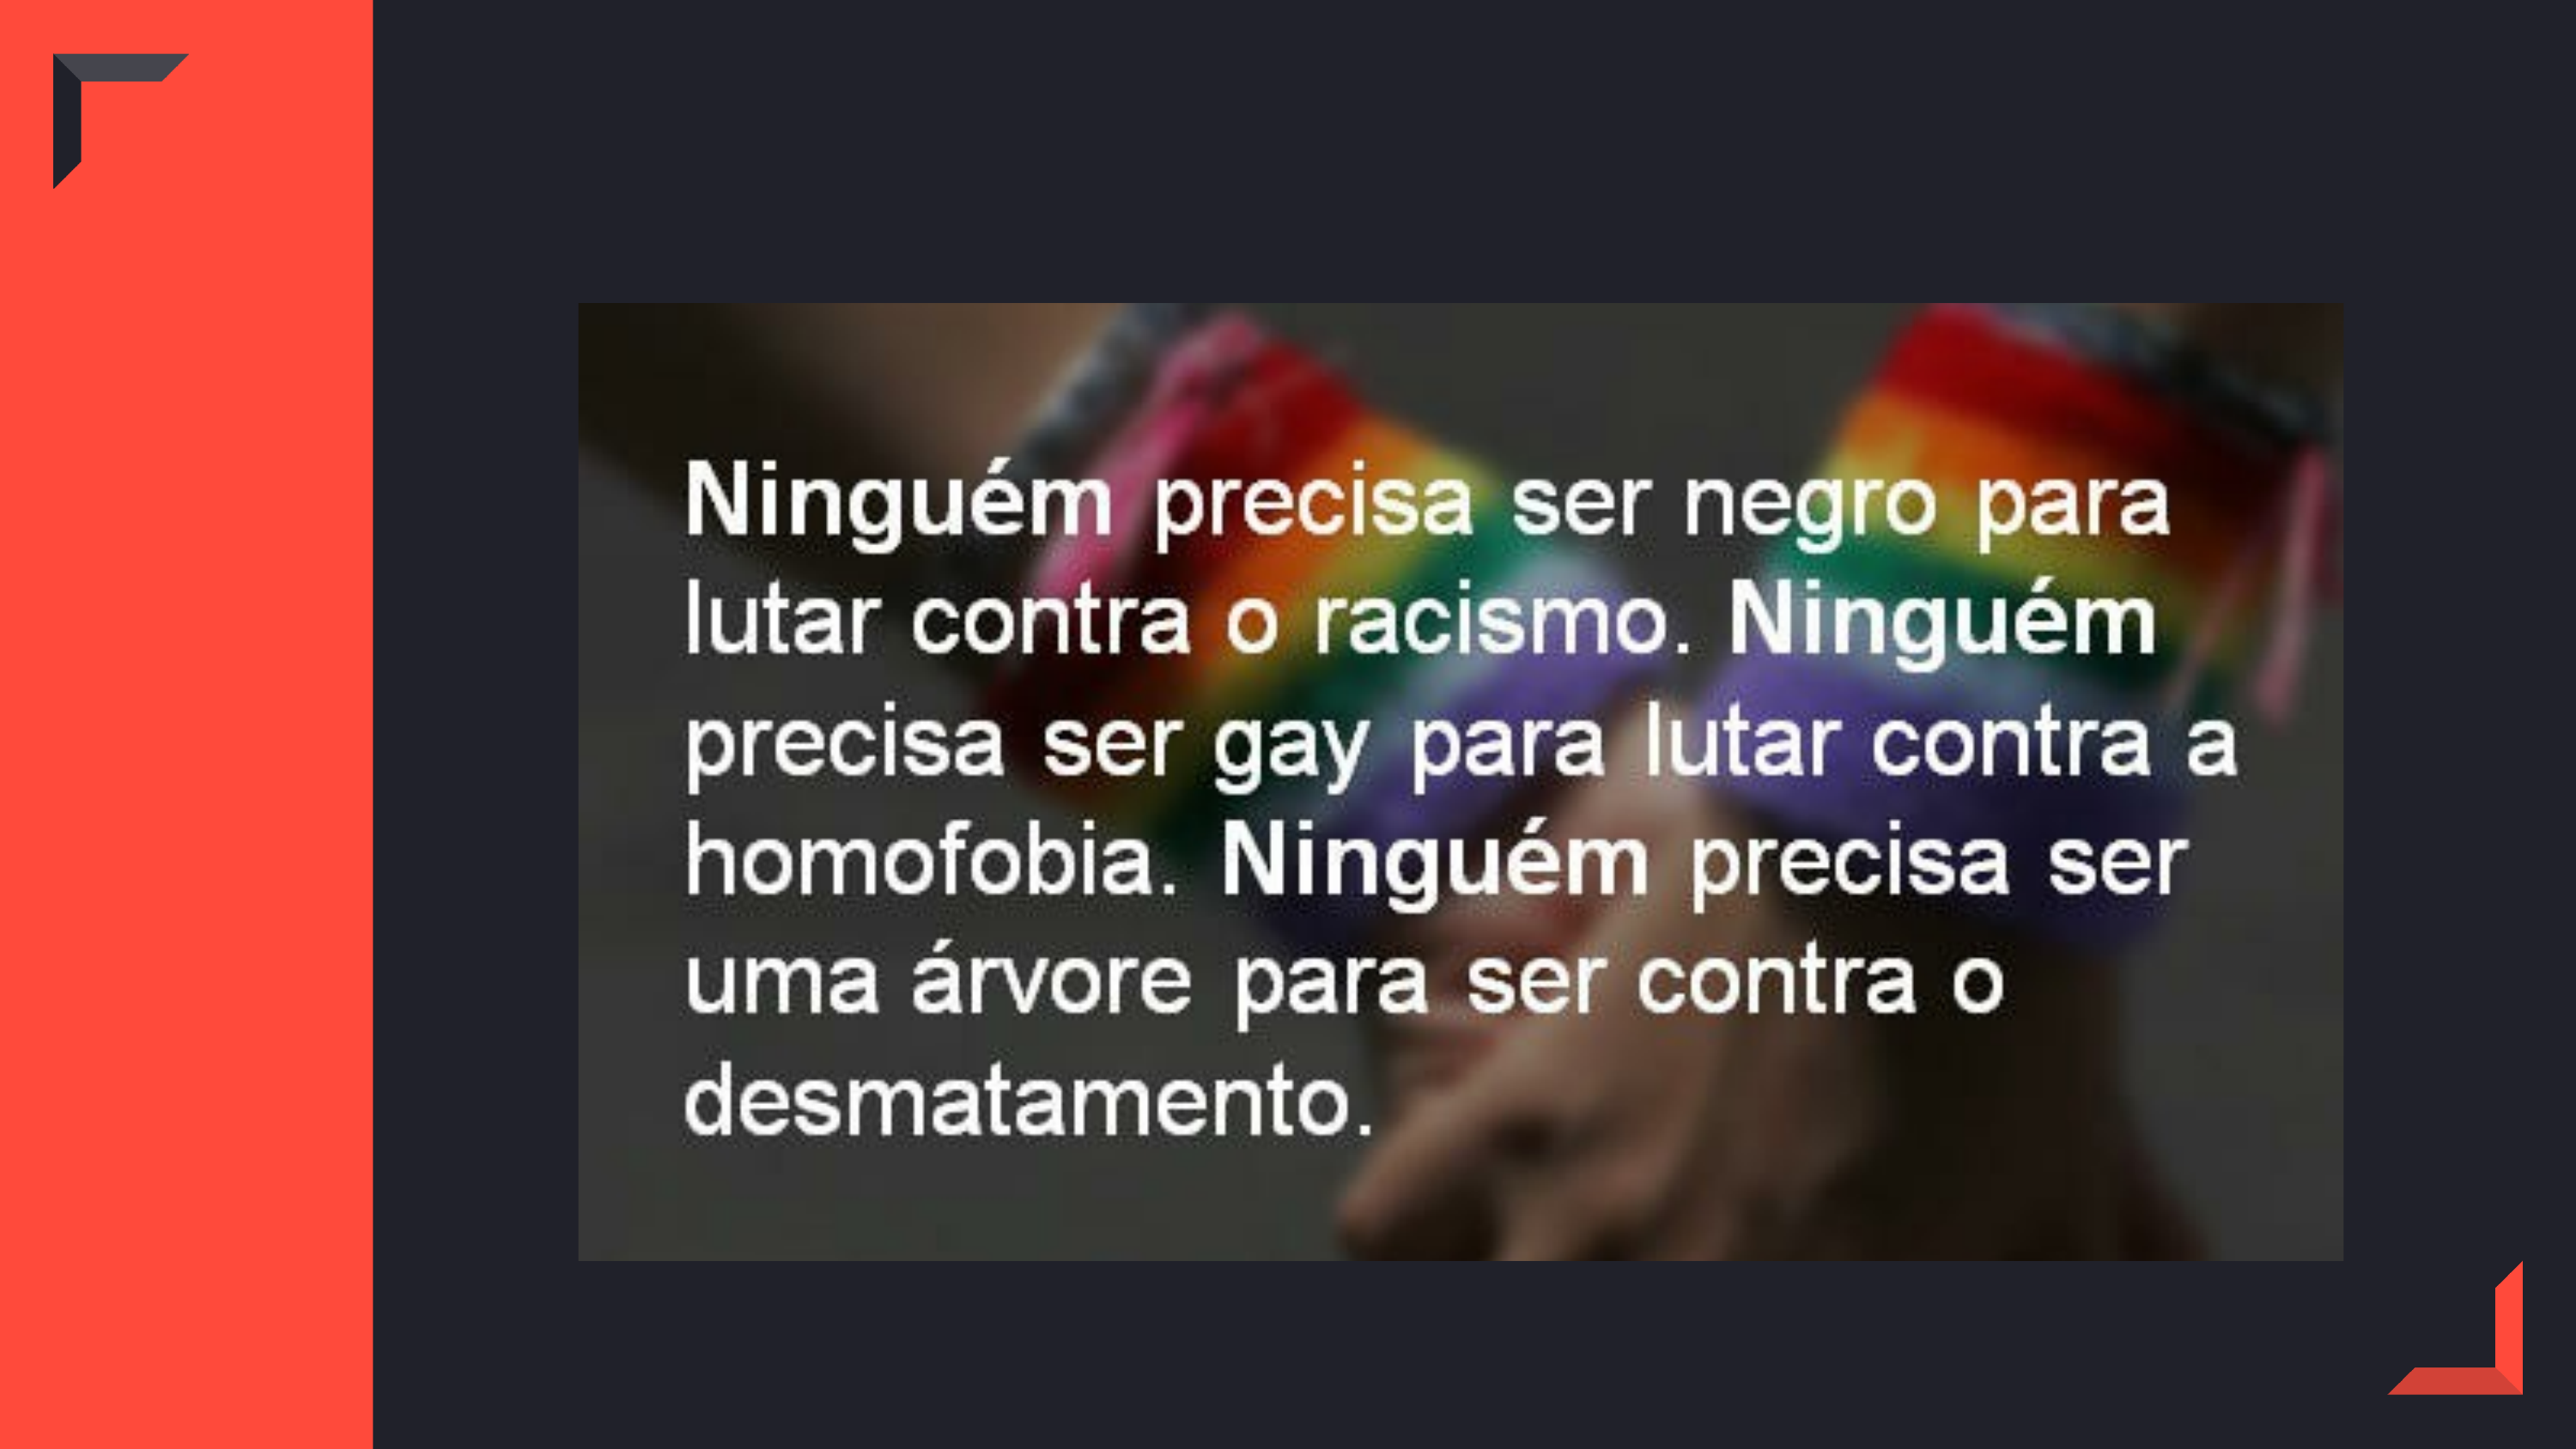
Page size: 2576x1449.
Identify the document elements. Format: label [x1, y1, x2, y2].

text_box [0, 0, 374, 1449]
picture [2387, 1260, 2523, 1396]
picture [578, 303, 2344, 1261]
picture [53, 53, 189, 189]
